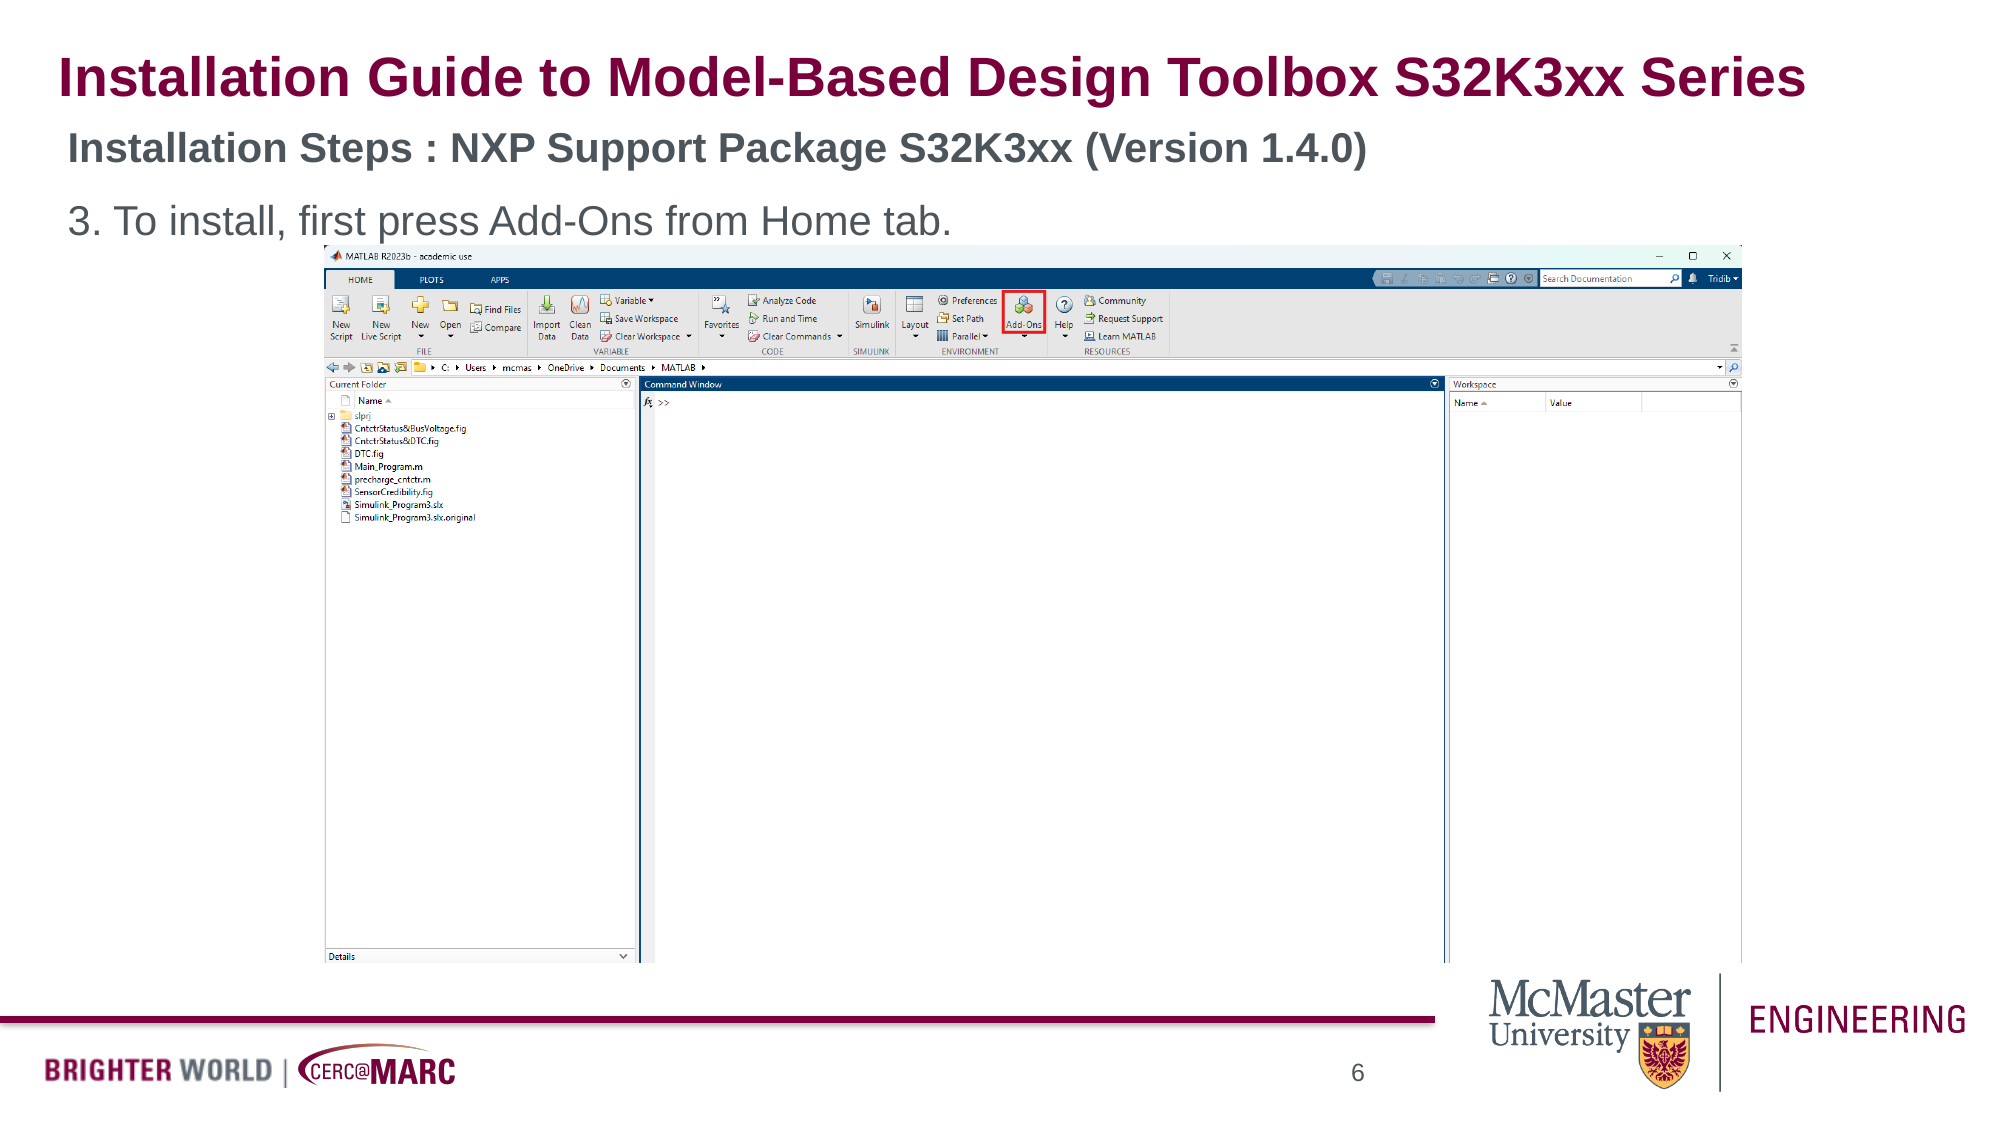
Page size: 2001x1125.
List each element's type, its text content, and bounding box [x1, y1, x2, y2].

picture [323, 245, 1742, 963]
title Installation Guide to Model-Based Design Toolbox S32K3xx Series [43, 0, 1965, 106]
picture [1488, 973, 1965, 1092]
slide_number 6 [1260, 1041, 1365, 1101]
list Installation Steps : NXP Support Package S32K3xx (Version 1.4.0) 3. To install, first press Add-Ons from Home tab. [44, 106, 1965, 543]
picture [43, 1031, 465, 1097]
